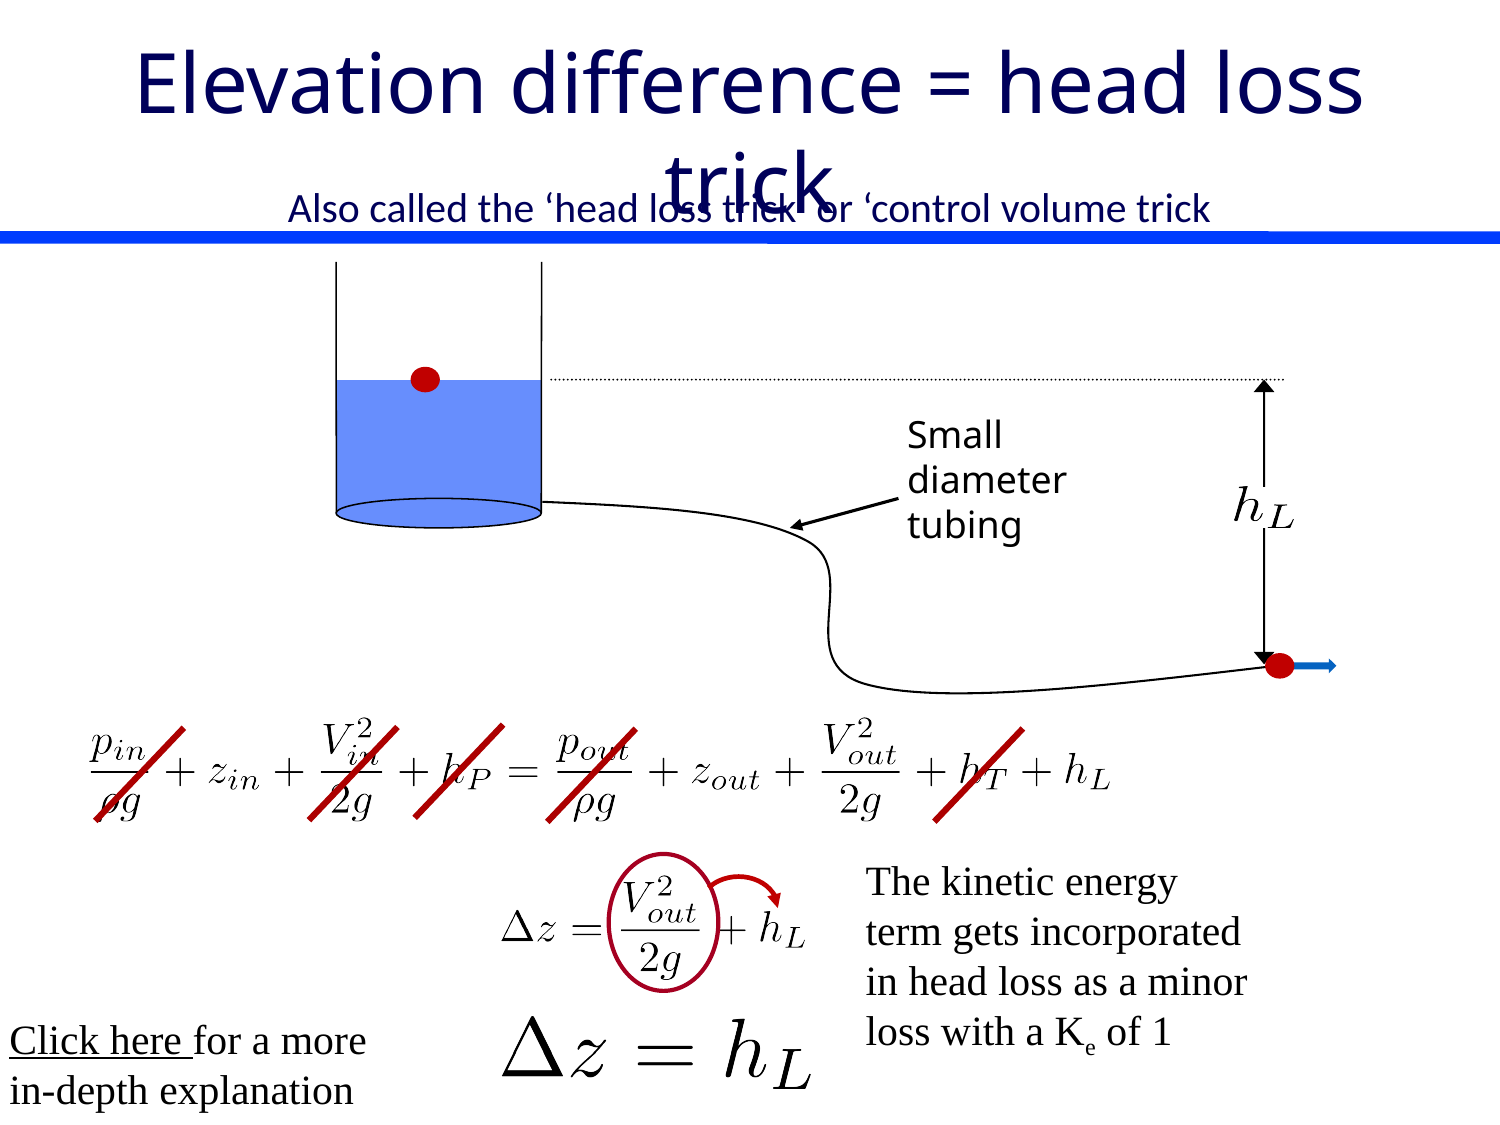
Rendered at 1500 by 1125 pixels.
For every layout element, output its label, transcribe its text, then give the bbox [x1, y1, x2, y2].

text_box Also called the ‘head loss trick’ or ‘control volume trick [273, 173, 1227, 238]
picture [88, 717, 1110, 823]
title Elevation difference = head loss trick [86, 36, 1414, 224]
picture [501, 874, 608, 980]
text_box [608, 845, 1269, 1064]
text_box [335, 261, 1336, 706]
text_box Click here for a more in-depth explanation [0, 1005, 412, 1120]
picture [501, 1016, 811, 1090]
